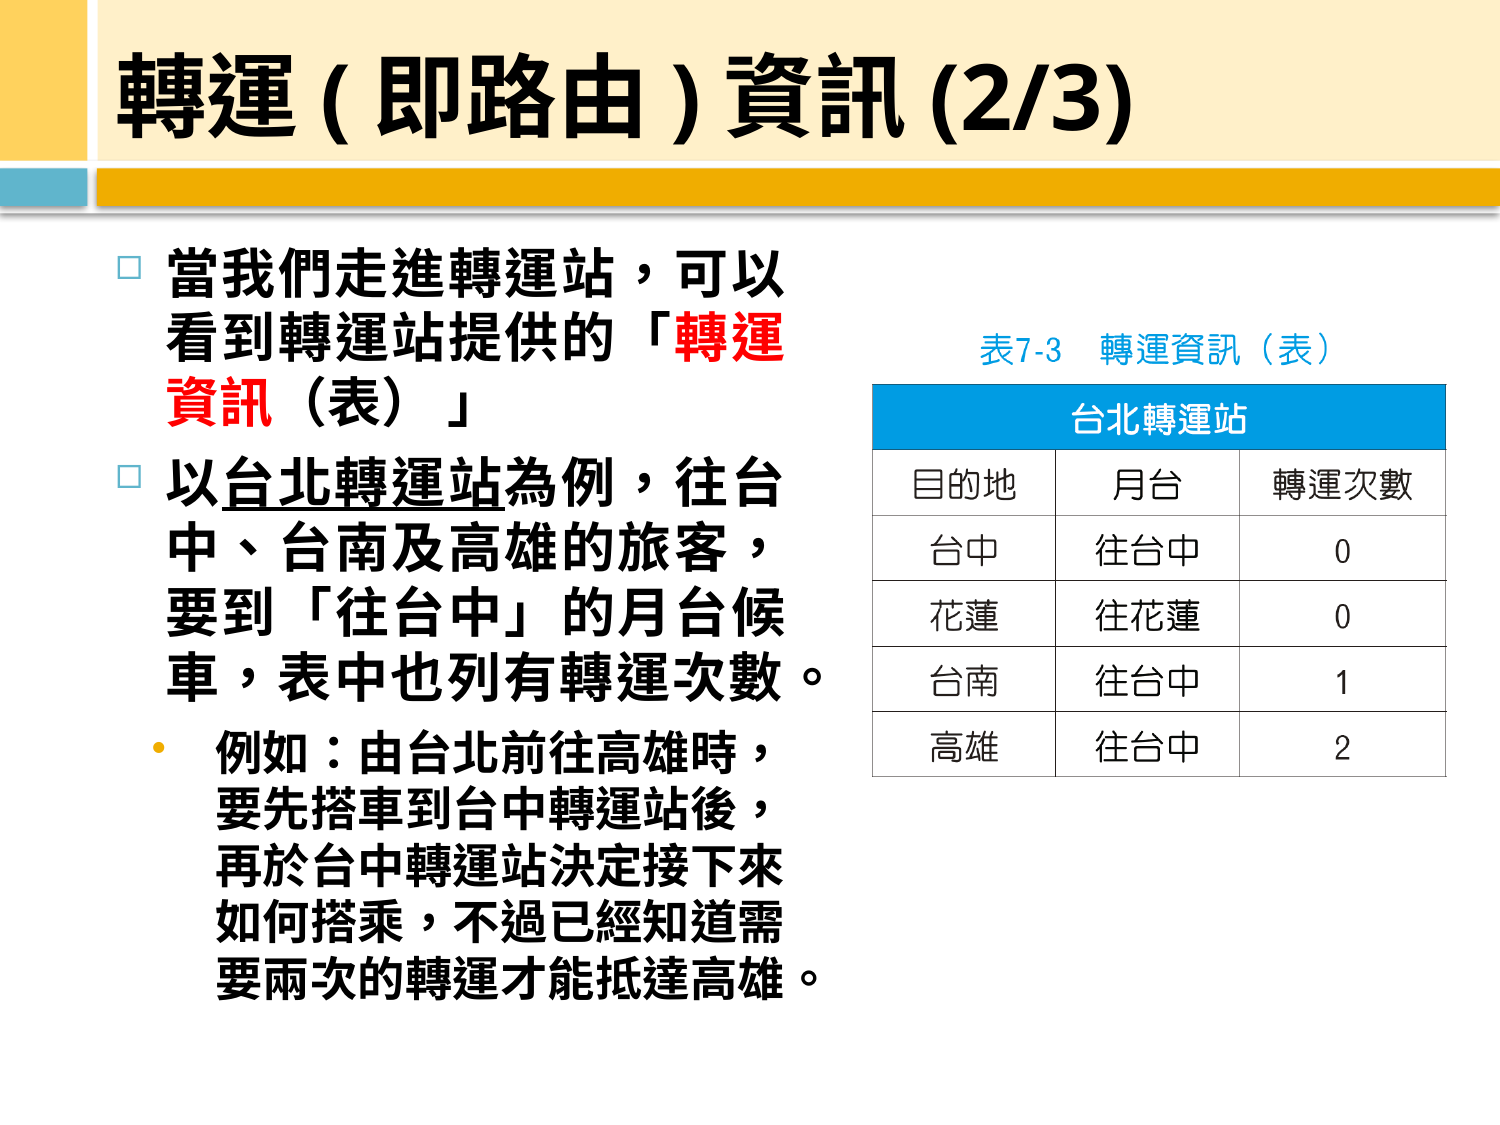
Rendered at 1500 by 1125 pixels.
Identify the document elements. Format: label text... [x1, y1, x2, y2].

picture [849, 312, 1473, 798]
list 當我們走進轉運站，可以看到轉運站提供的「轉運資訊（表） 」 以台北轉運站為例，往台中、台南及高雄的旅客，要到「往台中」的月台候車，表中也列有轉運次數。 例如：由台北前往高雄時，要先搭車到台中轉運站後，再於台中轉運站決定接下來如何搭乘，不過已經知道需要兩次的轉運才能抵達高雄。 [100, 231, 800, 1024]
title 轉運(即路由)資訊(2/3) [100, 26, 1438, 161]
